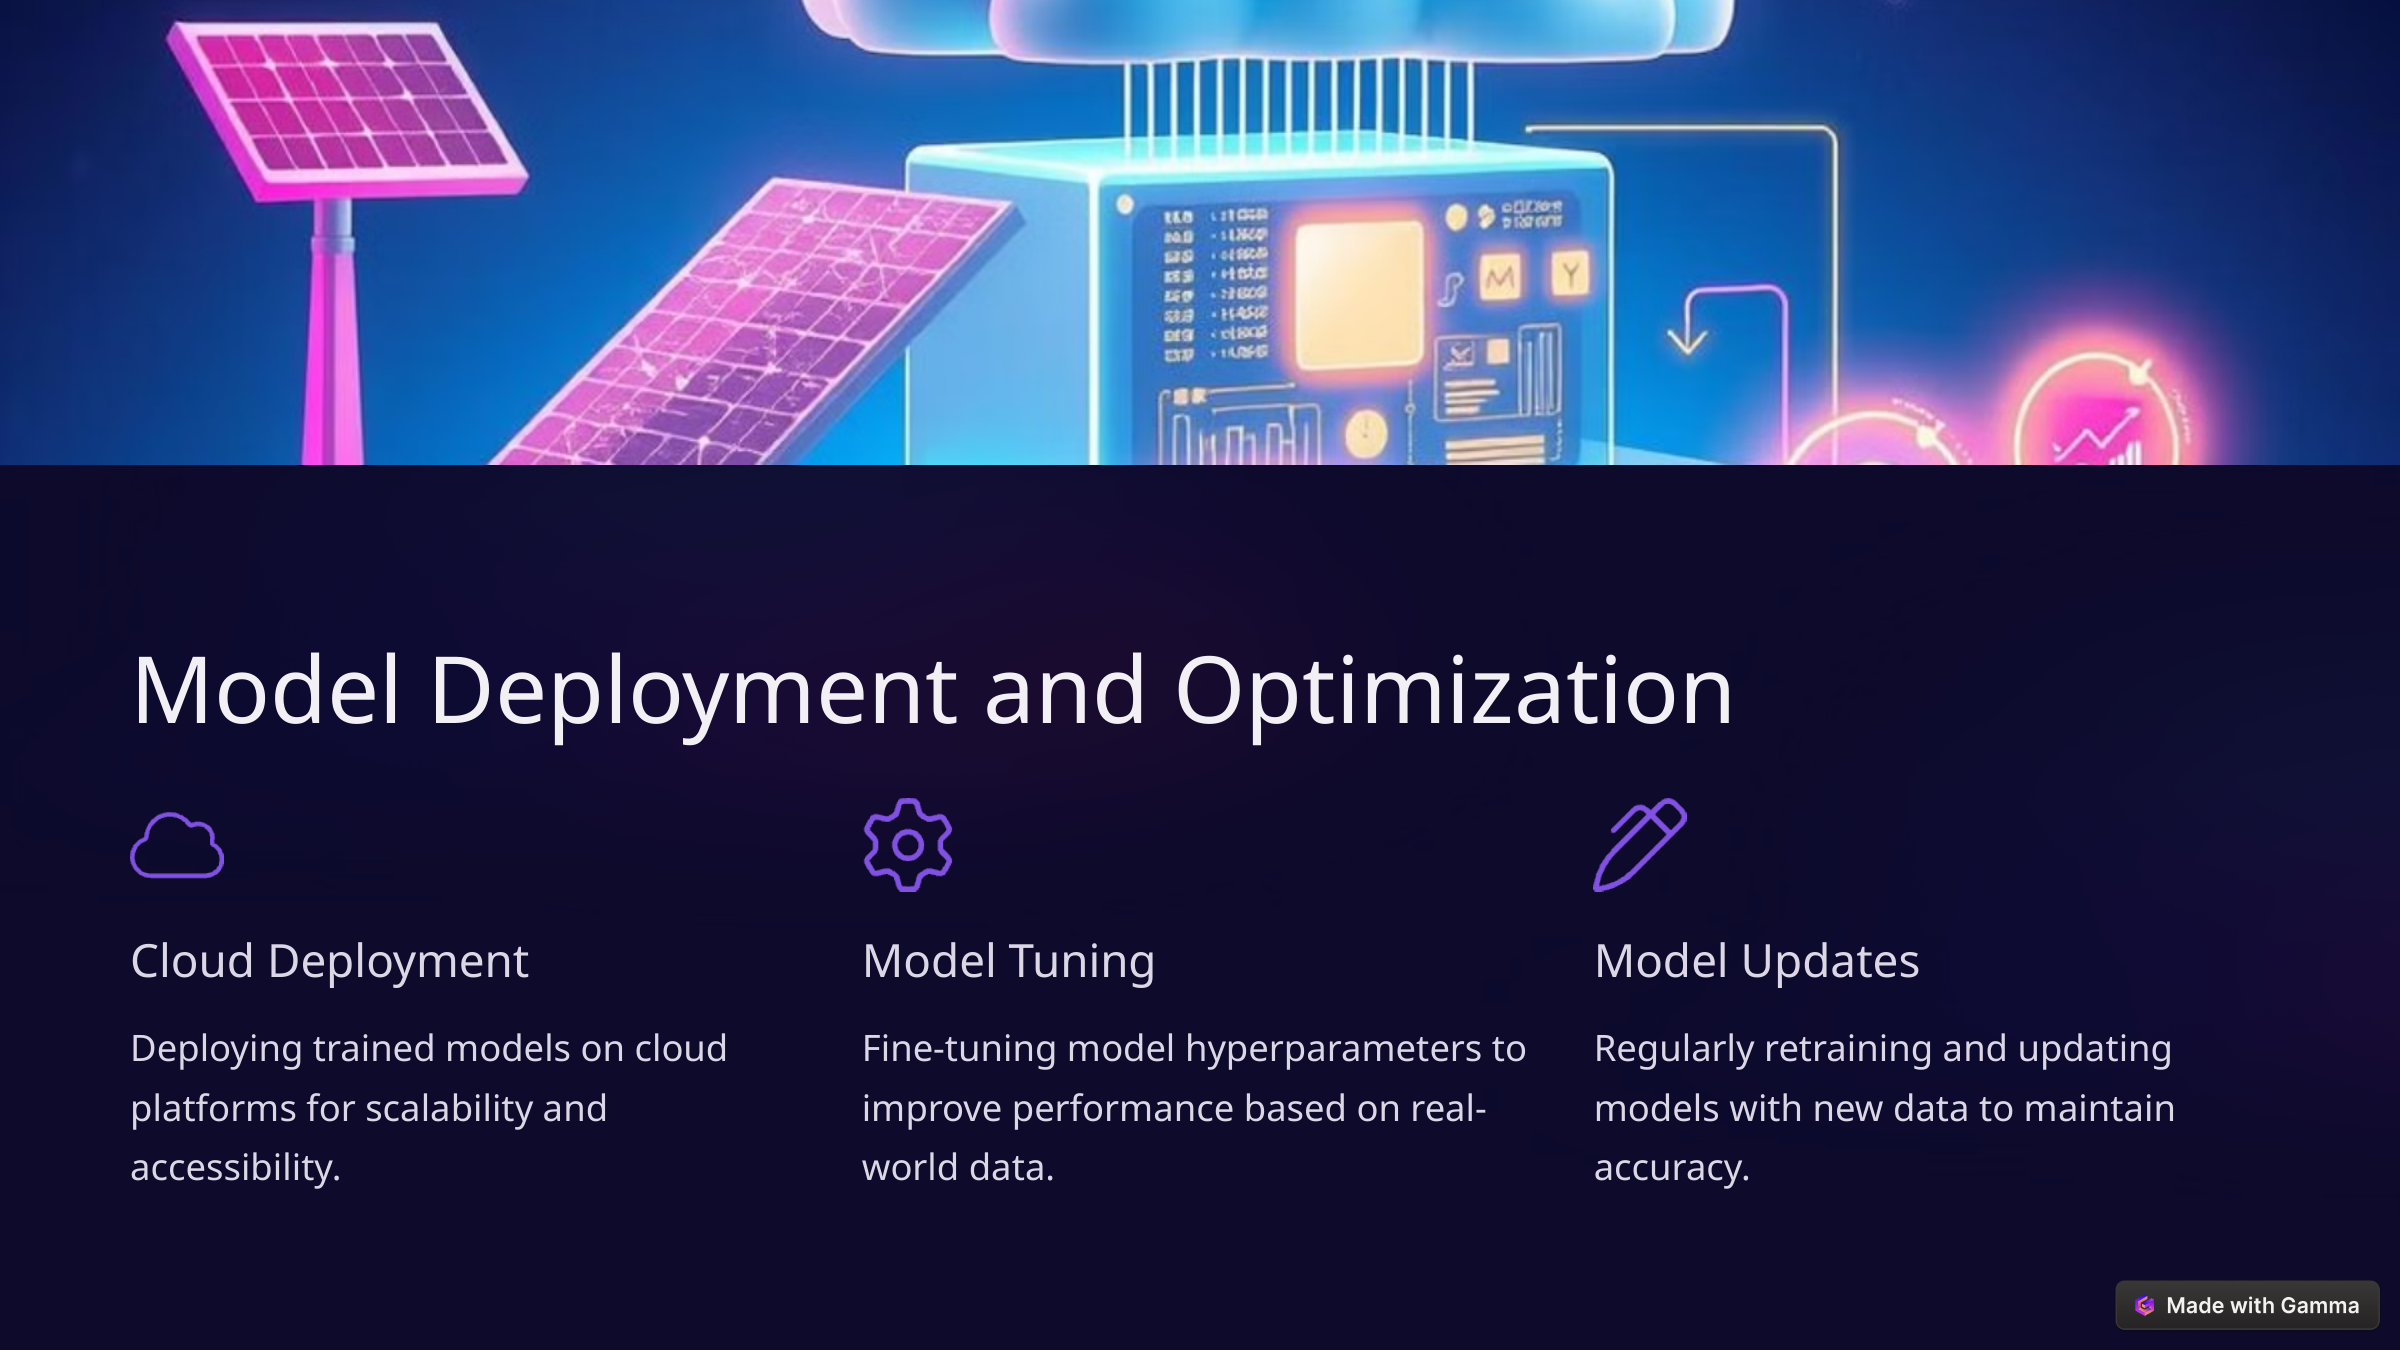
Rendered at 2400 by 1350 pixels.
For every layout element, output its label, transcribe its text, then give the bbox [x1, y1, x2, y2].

text_box Model Updates [1593, 929, 2059, 988]
text_box Regularly retraining and updating models with new data to maintain accuracy. [1593, 1009, 2270, 1129]
picture [1593, 798, 1687, 892]
text_box Cloud Deployment [130, 929, 596, 988]
text_box Fine-tuning model hyperparameters to improve performance based on real-world data. [861, 1009, 1538, 1189]
picture [130, 798, 224, 892]
text_box Model Tuning [861, 929, 1327, 988]
picture [861, 798, 955, 892]
text_box Model Deployment and Optimization [130, 626, 1874, 744]
picture [0, 0, 2400, 466]
text_box Deploying trained models on cloud platforms for scalability and accessibility. [130, 1009, 807, 1129]
picture [2106, 1271, 2389, 1339]
